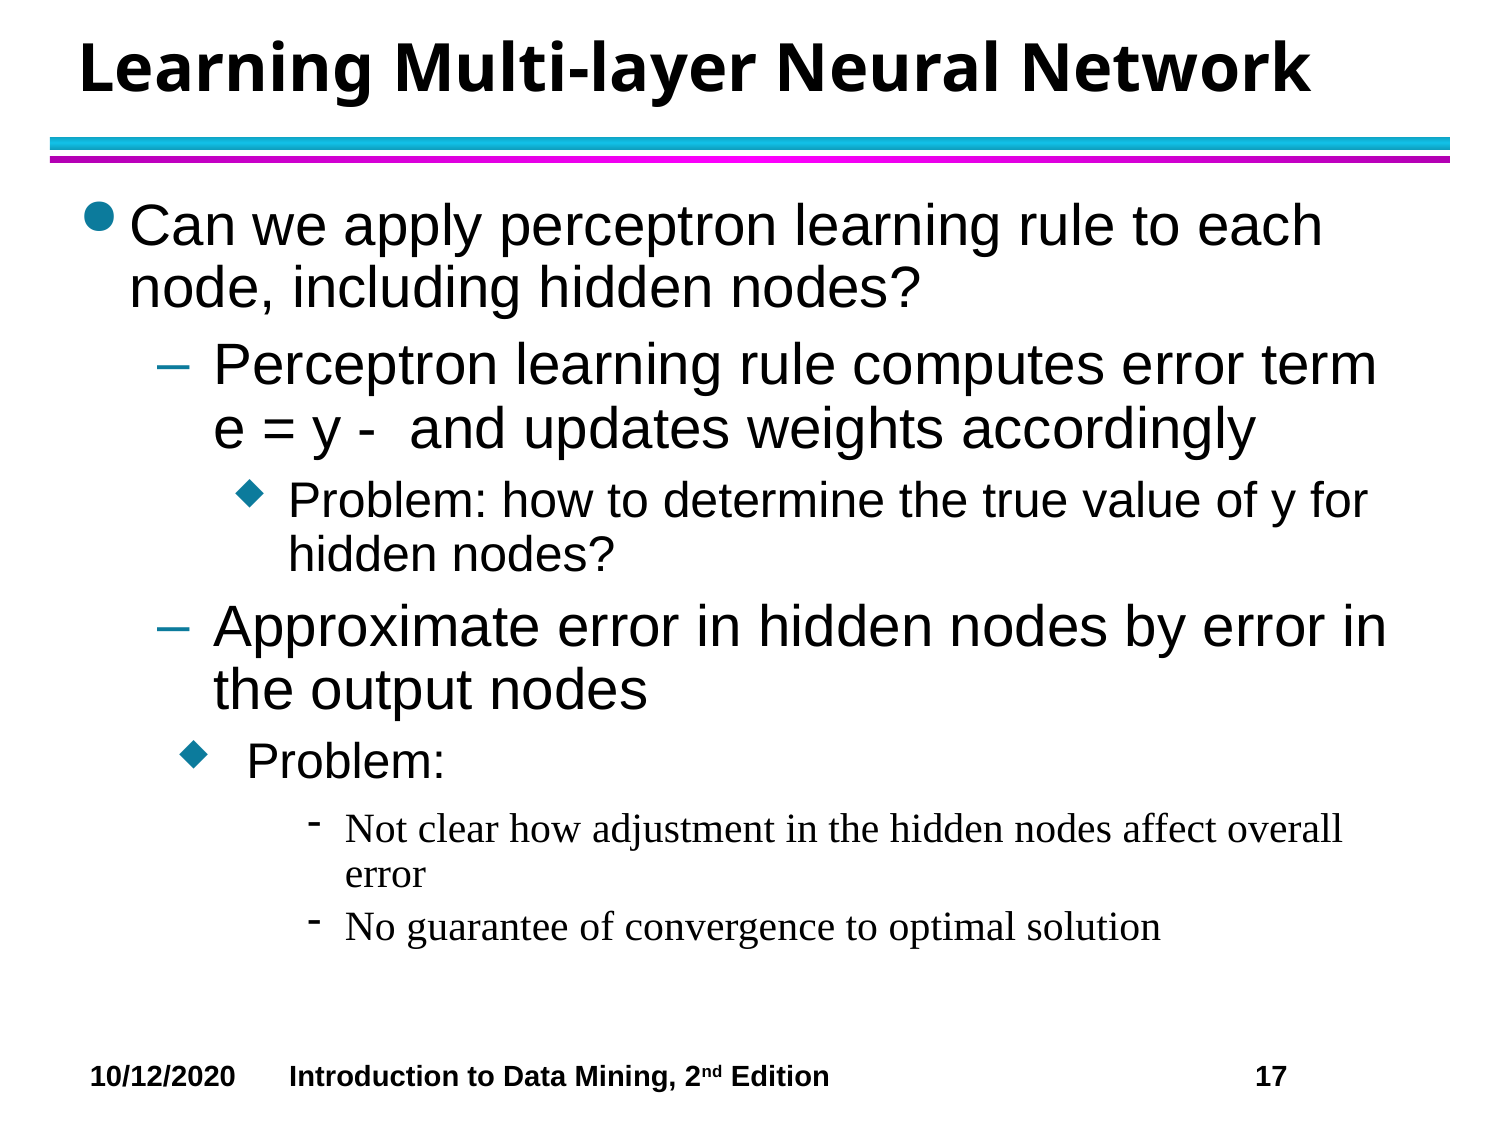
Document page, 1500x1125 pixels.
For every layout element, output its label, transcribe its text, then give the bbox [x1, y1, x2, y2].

text_box Learning Multi-layer Neural Network [62, 24, 1421, 113]
text_box Can we apply perceptron learning rule to each node, including hidden nodes? Perceptron learning rule computes error term e = y - and updates weights accordingly Problem: how to determine the true value of y for hidden nodes? Approximate error in hidden nodes by error in the output nodes Problem: Not clear how adjustment in the hidden nodes affect overall error No guarantee of convergence to optimal solution [67, 187, 1432, 1038]
